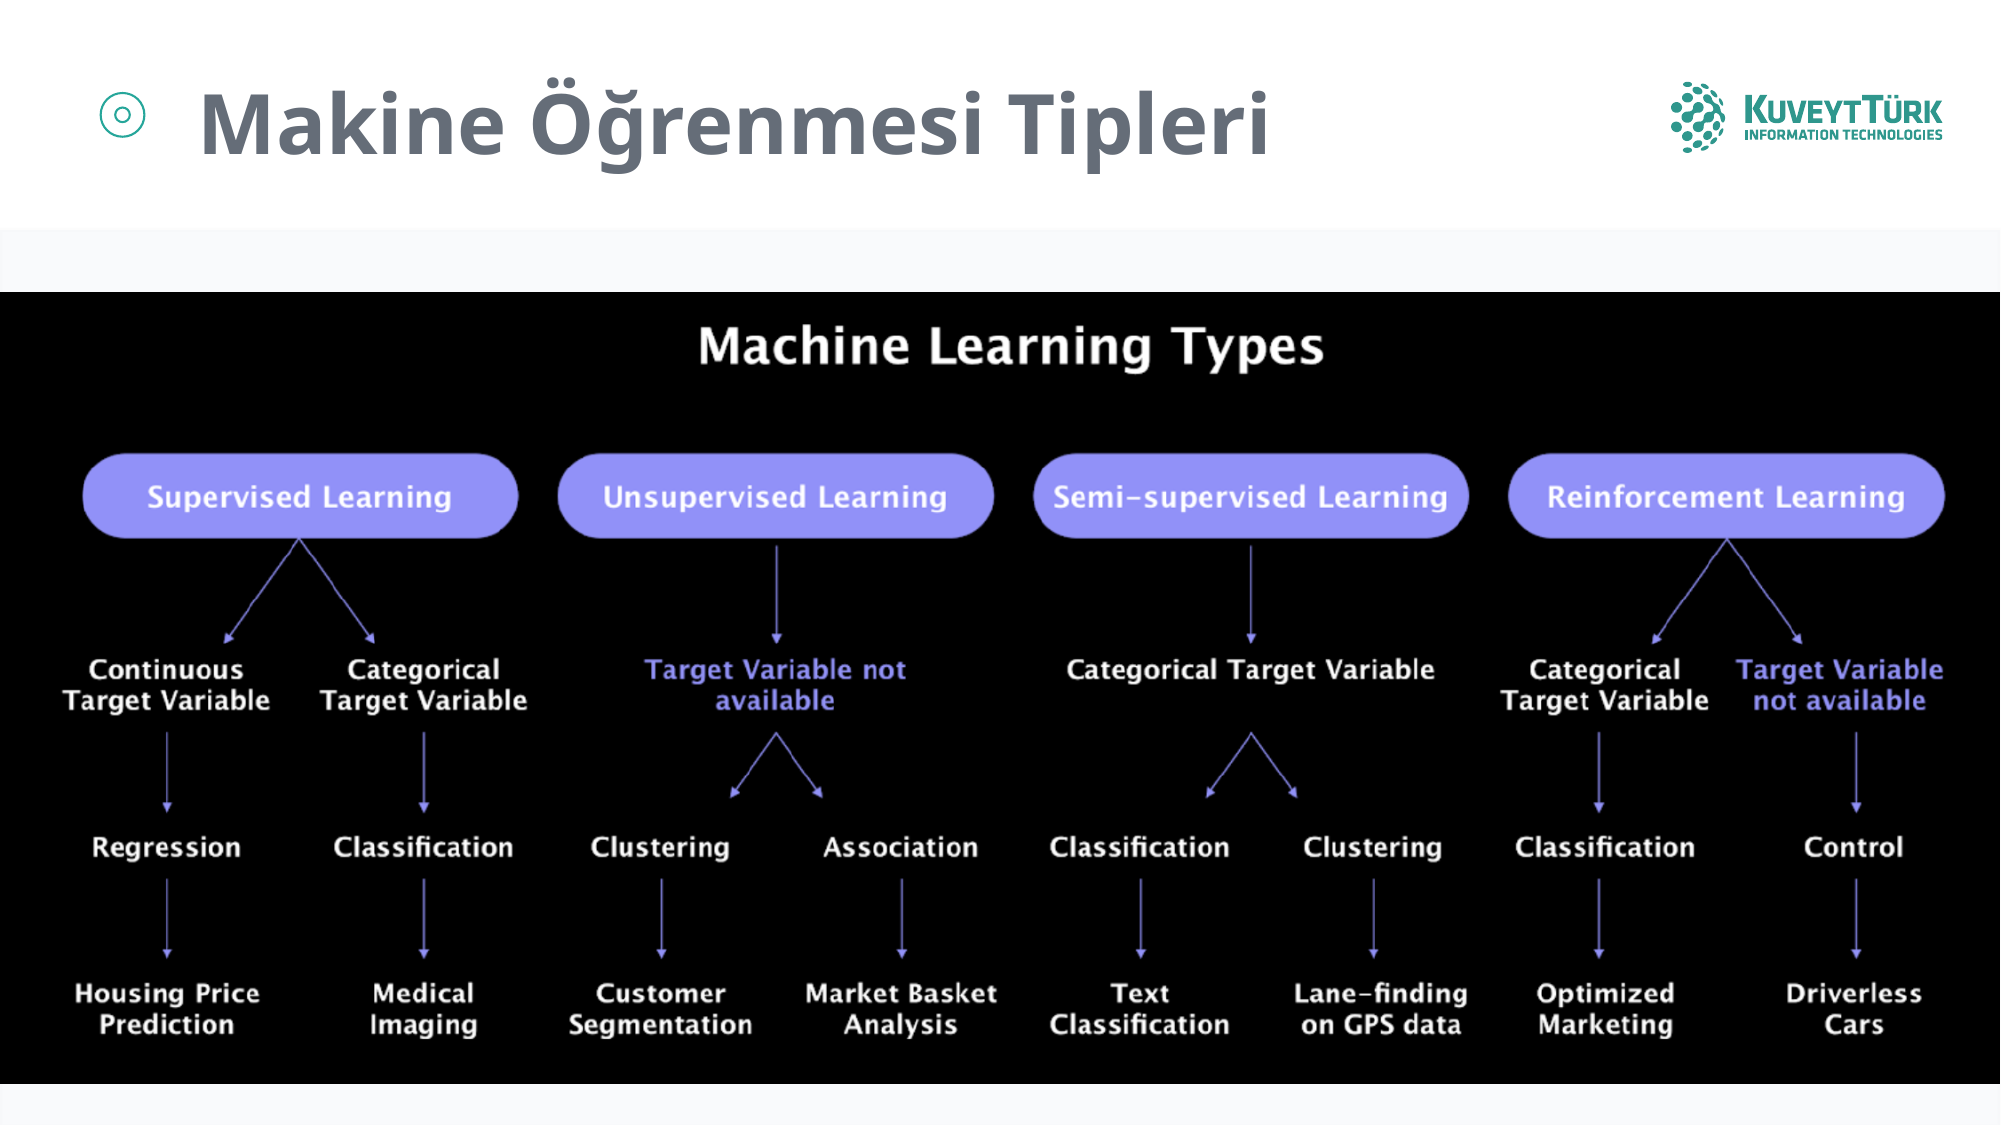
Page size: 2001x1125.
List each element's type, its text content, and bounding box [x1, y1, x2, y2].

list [0, 292, 2000, 1084]
list Makine Öğrenmesi Tipleri [182, 74, 1694, 155]
